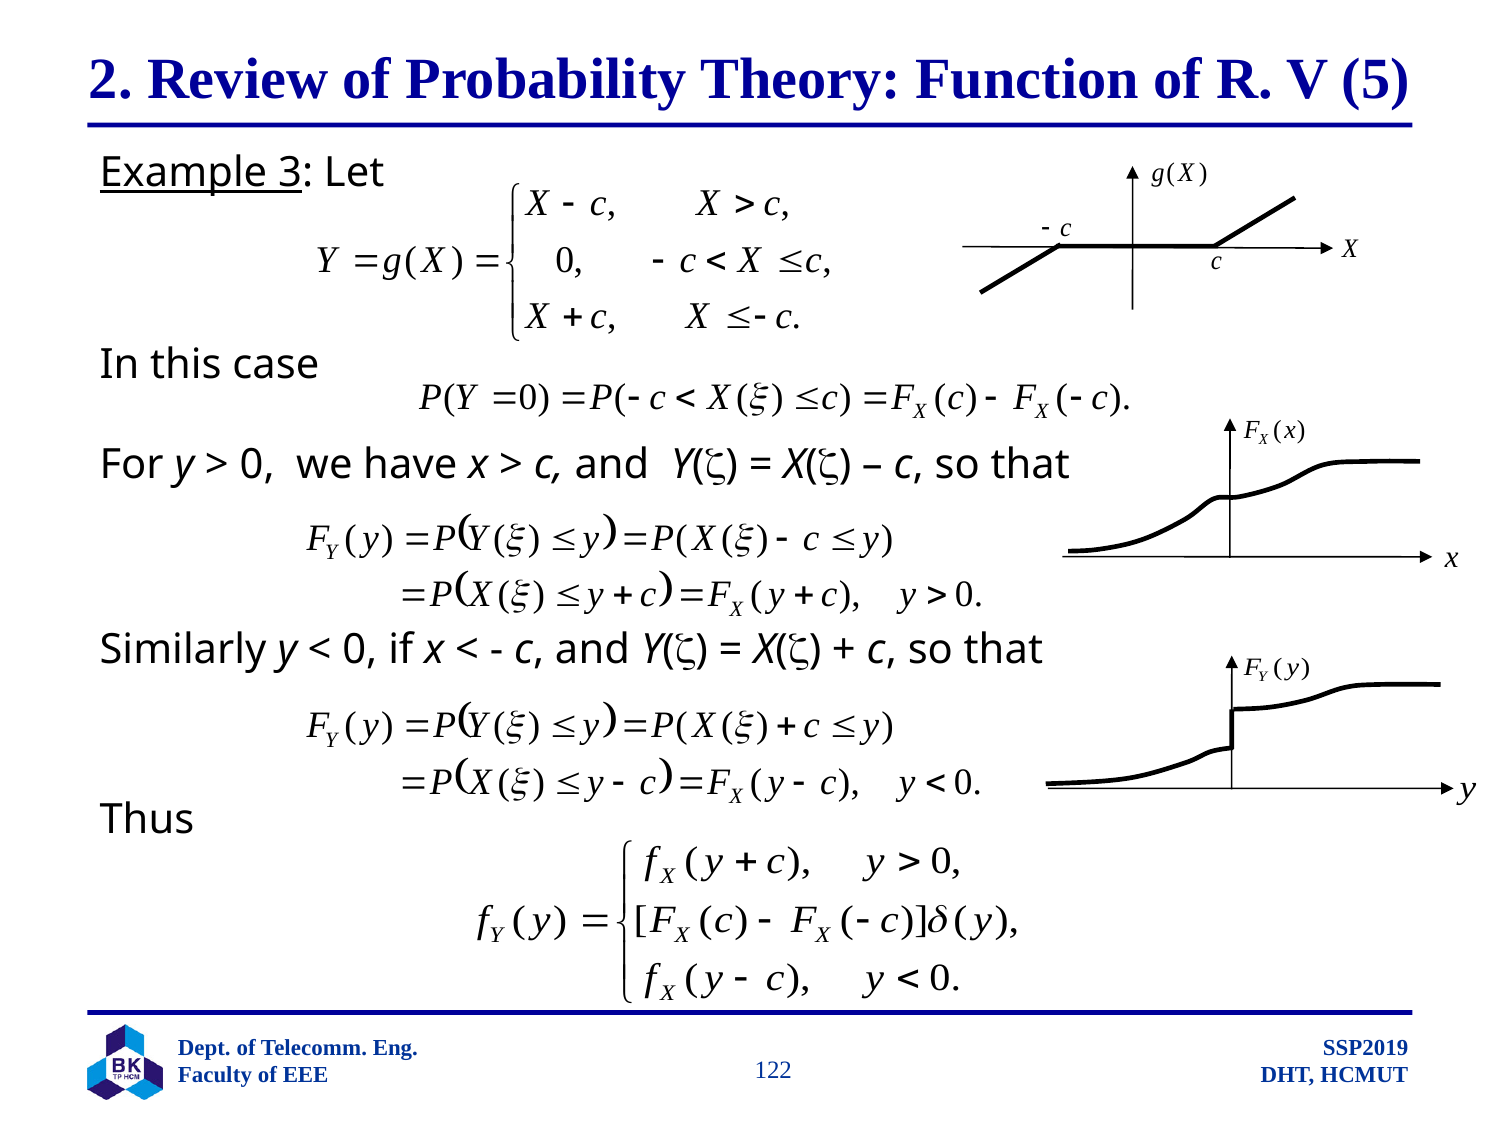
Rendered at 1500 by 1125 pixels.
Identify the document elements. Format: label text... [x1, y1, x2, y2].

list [299, 512, 988, 626]
text_box Example 3: Let In this case For y > 0, we have x > c, and Y() = X() – c, so that Similarly y < 0, if x < - c, and Y() = X() + c, so that Thus [84, 137, 1400, 970]
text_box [1036, 218, 1077, 244]
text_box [462, 832, 1026, 1013]
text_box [1438, 545, 1465, 576]
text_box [1449, 776, 1485, 813]
title 2. Review of Probability Theory: Function of R. V (5) [0, 37, 1500, 113]
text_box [1146, 156, 1212, 194]
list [299, 700, 988, 813]
slide_number 122 [424, 1037, 976, 1101]
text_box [1045, 683, 1441, 785]
text_box [1133, 241, 1330, 255]
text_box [1206, 251, 1227, 277]
text_box [1068, 461, 1421, 552]
picture [87, 1024, 163, 1100]
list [412, 371, 1138, 426]
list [312, 174, 838, 352]
text_box [1231, 550, 1433, 563]
text_box [1223, 418, 1233, 497]
text_box [1126, 166, 1139, 246]
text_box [1335, 234, 1367, 262]
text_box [1238, 649, 1315, 688]
text_box [1225, 655, 1233, 681]
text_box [1239, 412, 1311, 450]
